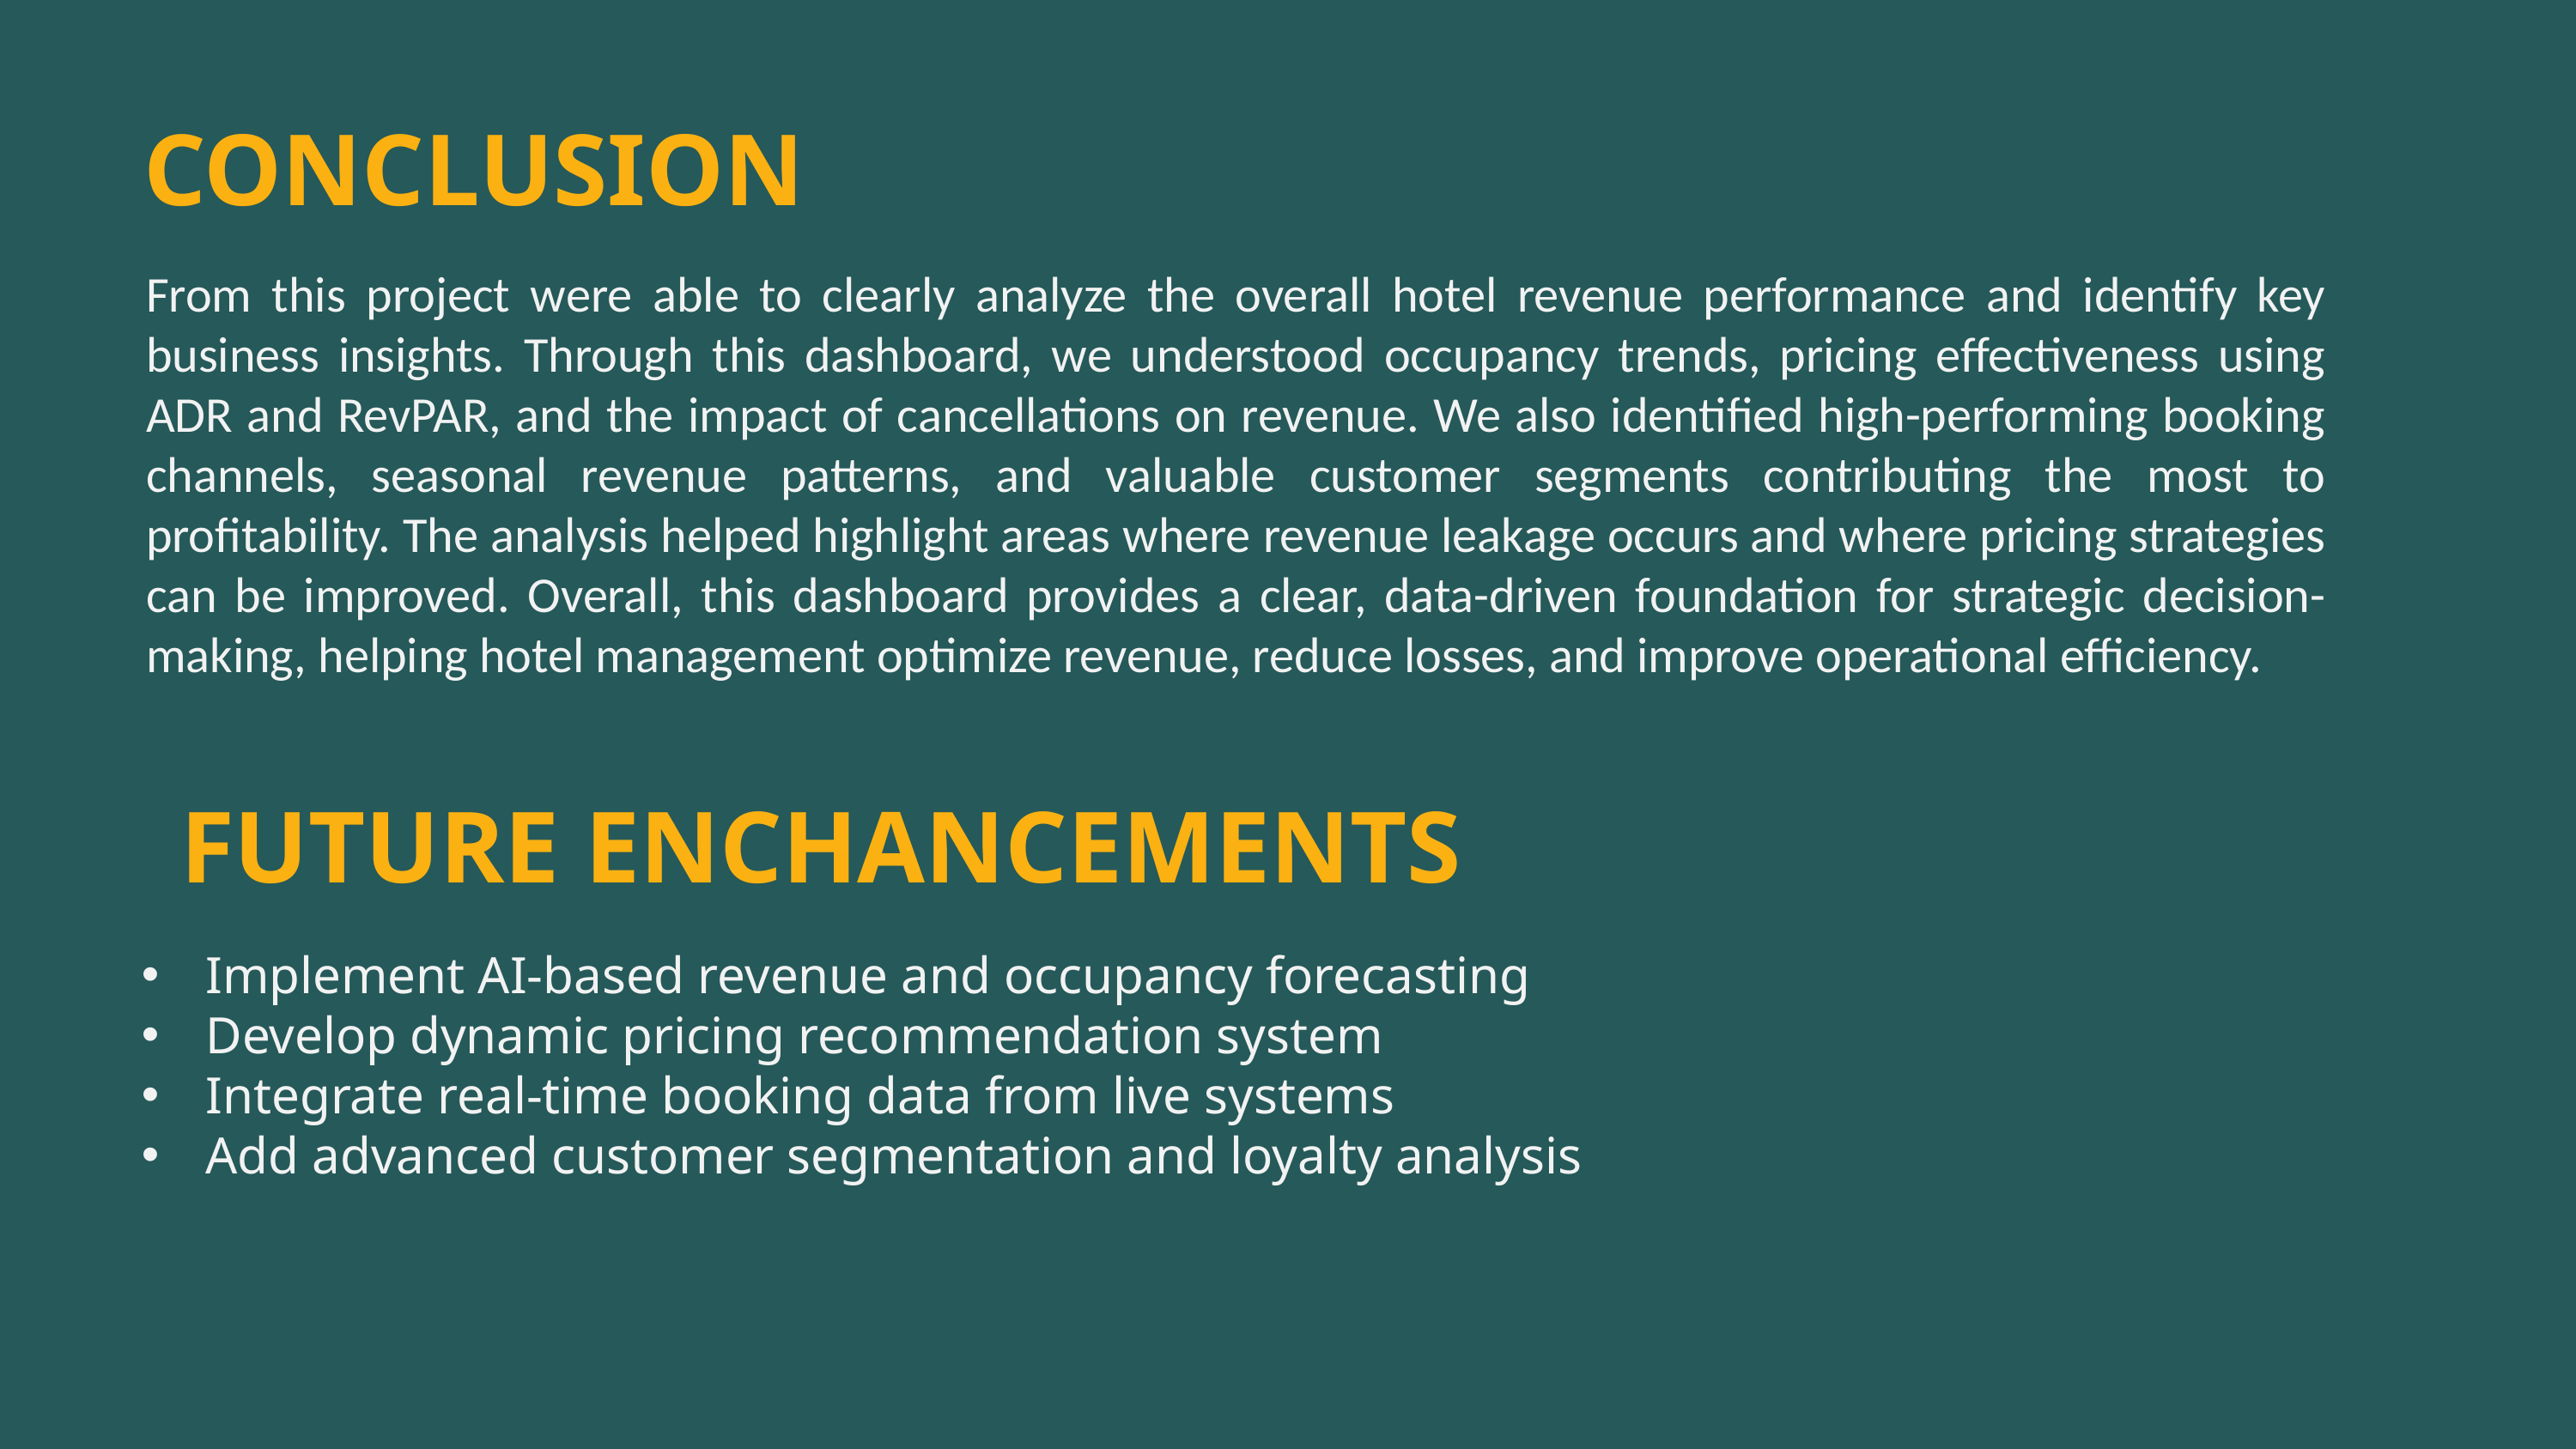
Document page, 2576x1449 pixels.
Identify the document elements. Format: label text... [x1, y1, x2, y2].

text_box FUTURE ENCHANCEMENTS [64, 758, 1578, 909]
text_box CONCLUSION [32, 87, 916, 226]
text_box Implement AI-based revenue and occupancy forecasting Develop dynamic pricing recommendation system Integrate real-time booking data from live systems Add advanced customer segmentation and loyalty analysis [129, 937, 2307, 1191]
text_box From this project were able to clearly analyze the overall hotel revenue performance and identify key business insights. Through this dashboard, we understood occupancy trends, pricing effectiveness using ADR and RevPAR, and the impact of cancellations on revenue. We also identified high-performing booking channels, seasonal revenue patterns, and valuable customer segments contributing the most to profitability. The analysis helped highlight areas where revenue leakage occurs and where pricing strategies can be improved. Overall, this dashboard provides a clear, data-driven foundation for strategic decision-making, helping hotel management optimize revenue, reduce losses, and improve operational efficiency. [133, 255, 2340, 809]
